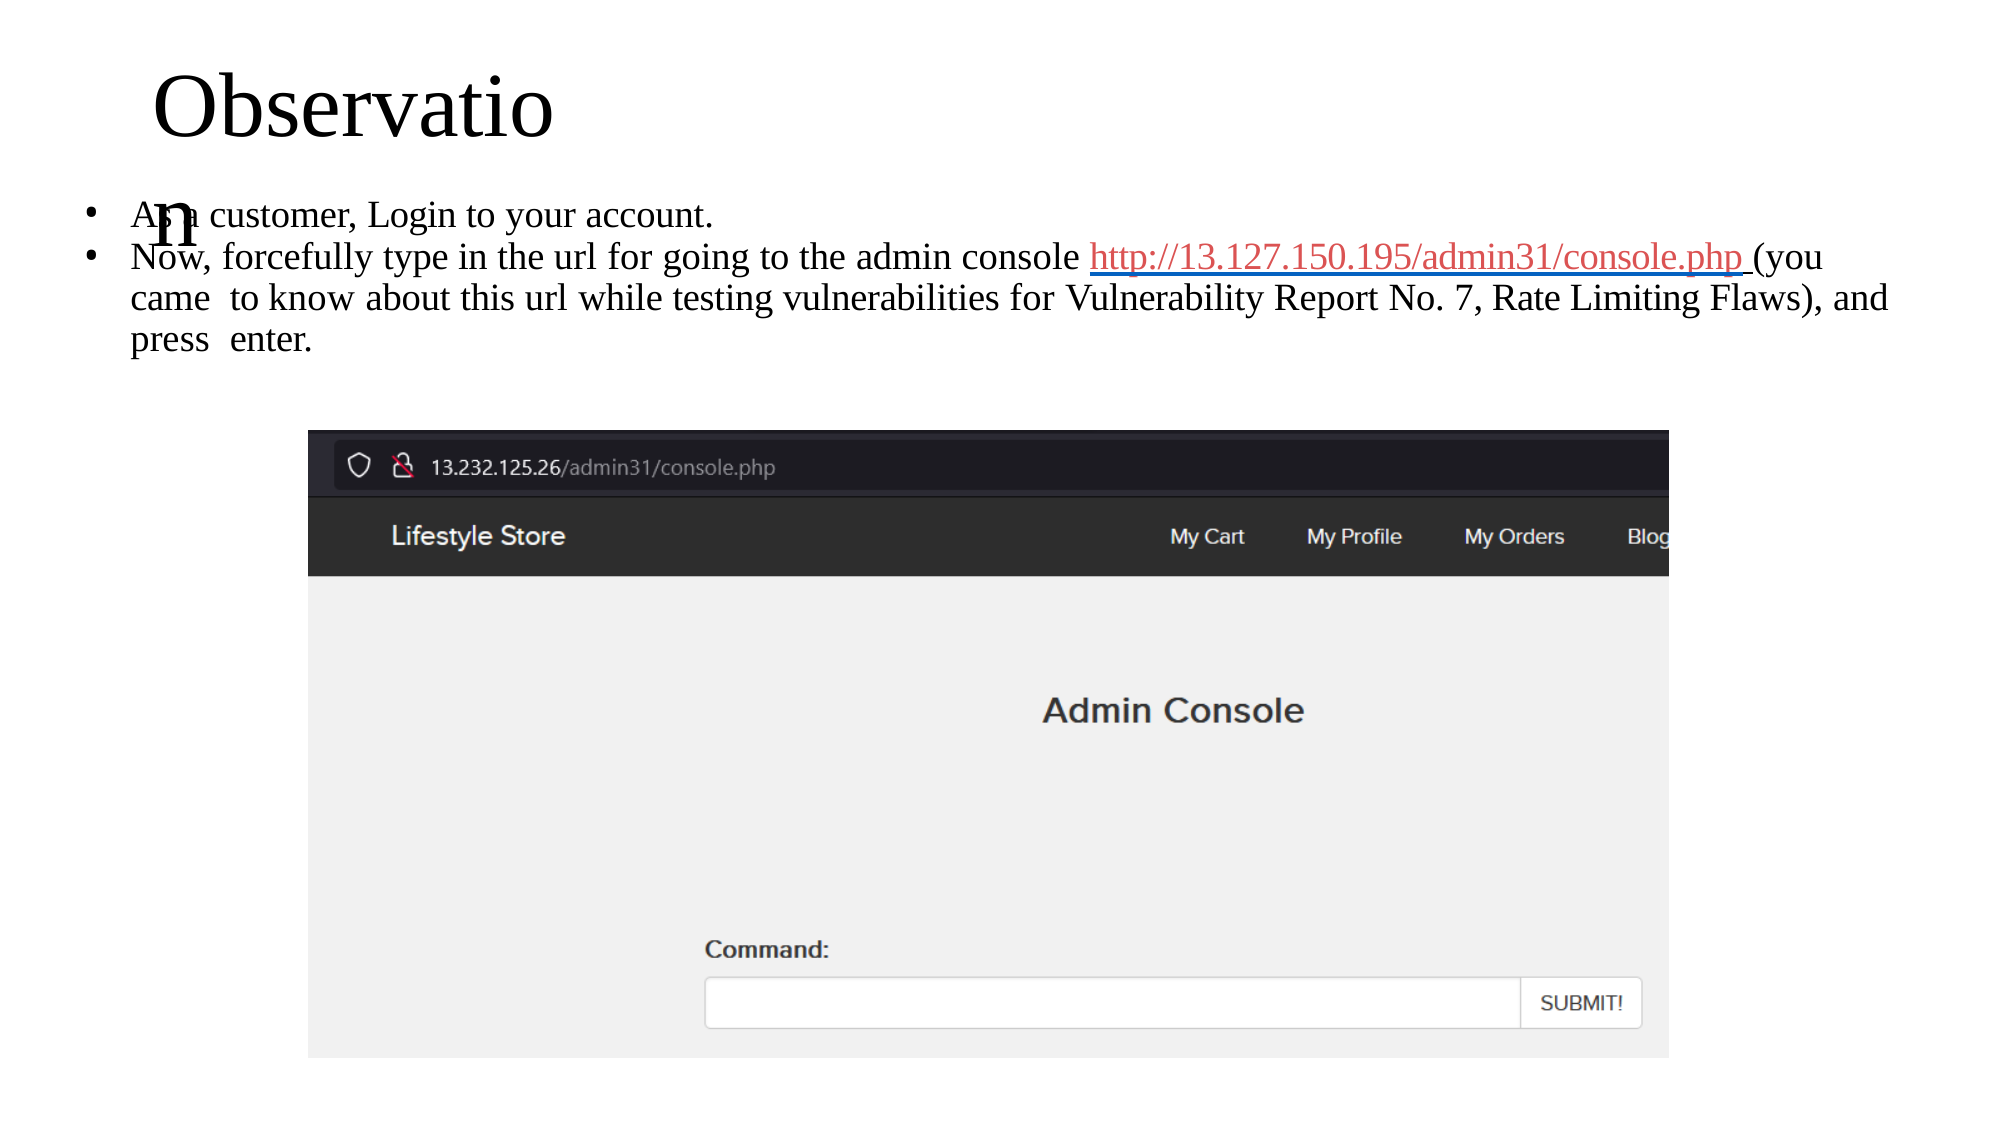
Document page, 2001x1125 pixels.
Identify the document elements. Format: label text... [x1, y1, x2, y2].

text_box As a customer, Login to your account. Now, forcefully type in the url for going to the admin console http://13.127.150.195/admin31/console.php (you came to know about this url while testing vulnerabilities for Vulnerability Report No. 7, Rate Limiting Flaws), and press enter. [81, 189, 1896, 360]
picture [308, 430, 1669, 1058]
text_box Observation [150, 42, 601, 189]
